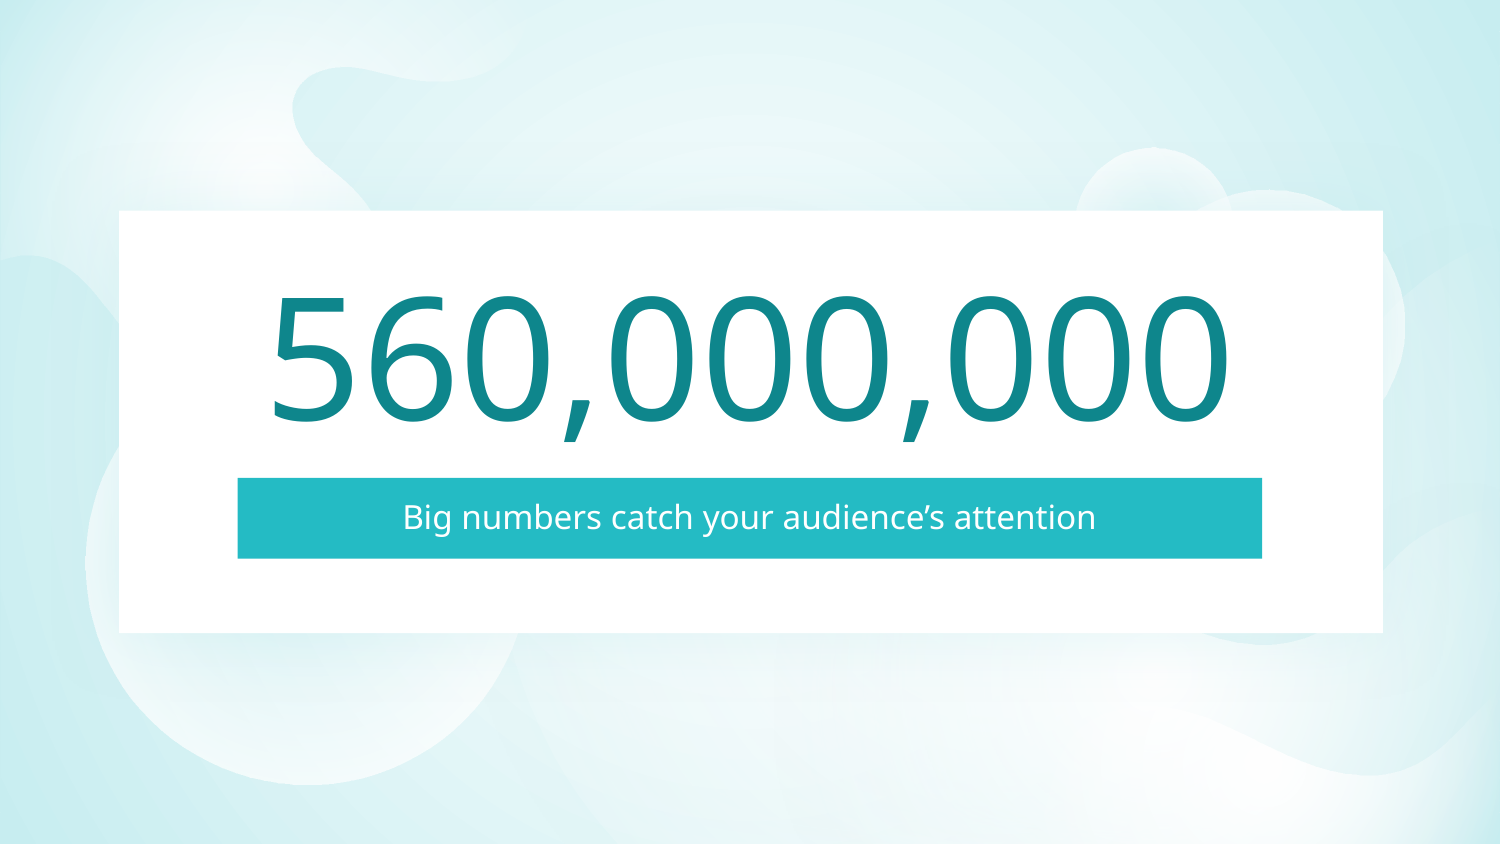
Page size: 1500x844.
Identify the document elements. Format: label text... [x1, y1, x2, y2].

text_box [237, 477, 1263, 559]
title 560,000,000 [204, 236, 1296, 468]
subtitle Big numbers catch your audience’s attention [368, 480, 1131, 556]
